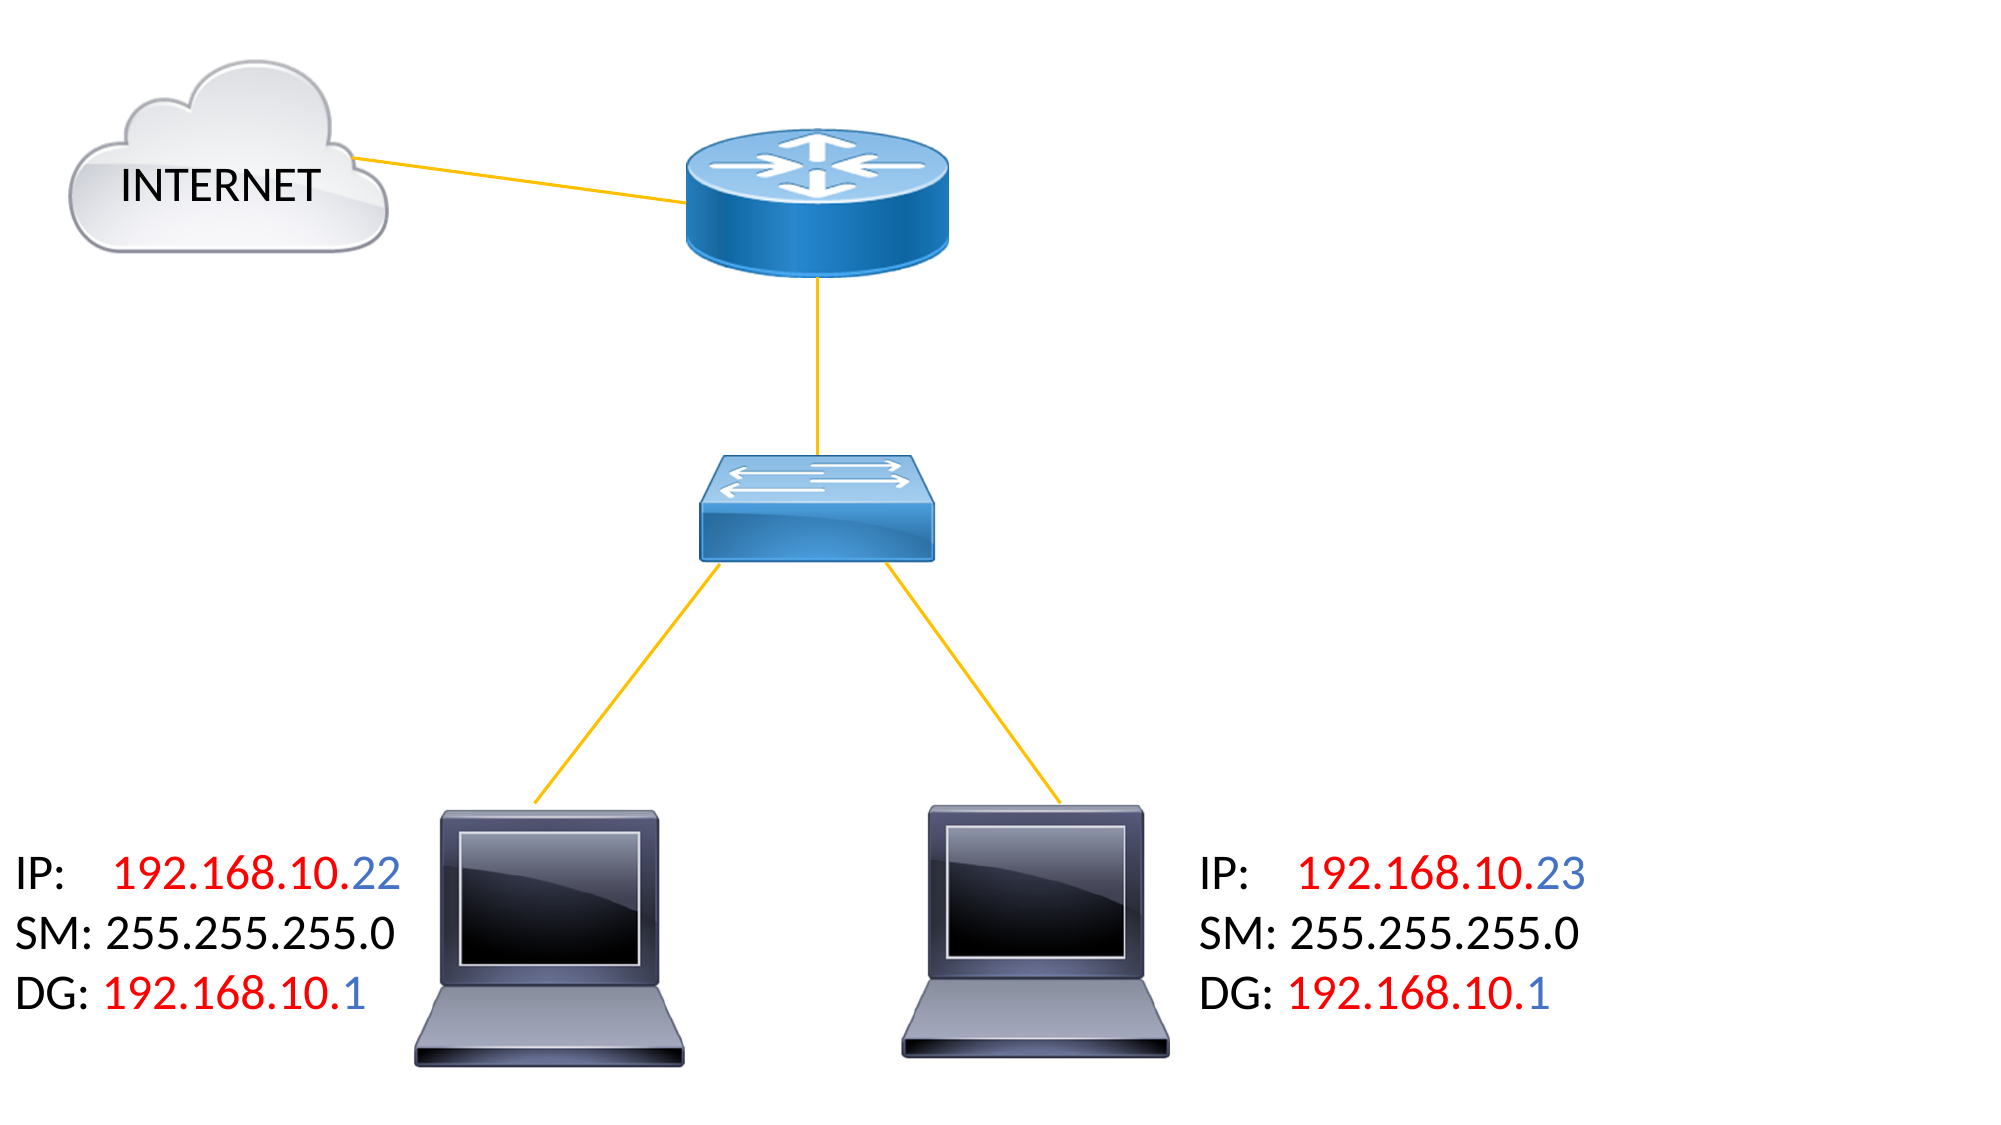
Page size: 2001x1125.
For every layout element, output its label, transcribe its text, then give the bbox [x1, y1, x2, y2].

picture [885, 781, 1185, 1080]
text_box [351, 157, 687, 203]
picture [686, 128, 949, 278]
text_box IP: 192.168.10.22 SM: 255.255.255.0 DG: 192.168.10.1 [0, 832, 397, 1027]
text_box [534, 563, 720, 804]
picture [397, 786, 700, 1089]
picture [68, 0, 389, 317]
text_box IP: 192.168.10.23 SM: 255.255.255.0 DG: 192.168.10.1 [1185, 832, 1679, 1027]
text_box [885, 562, 1061, 804]
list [699, 455, 936, 563]
